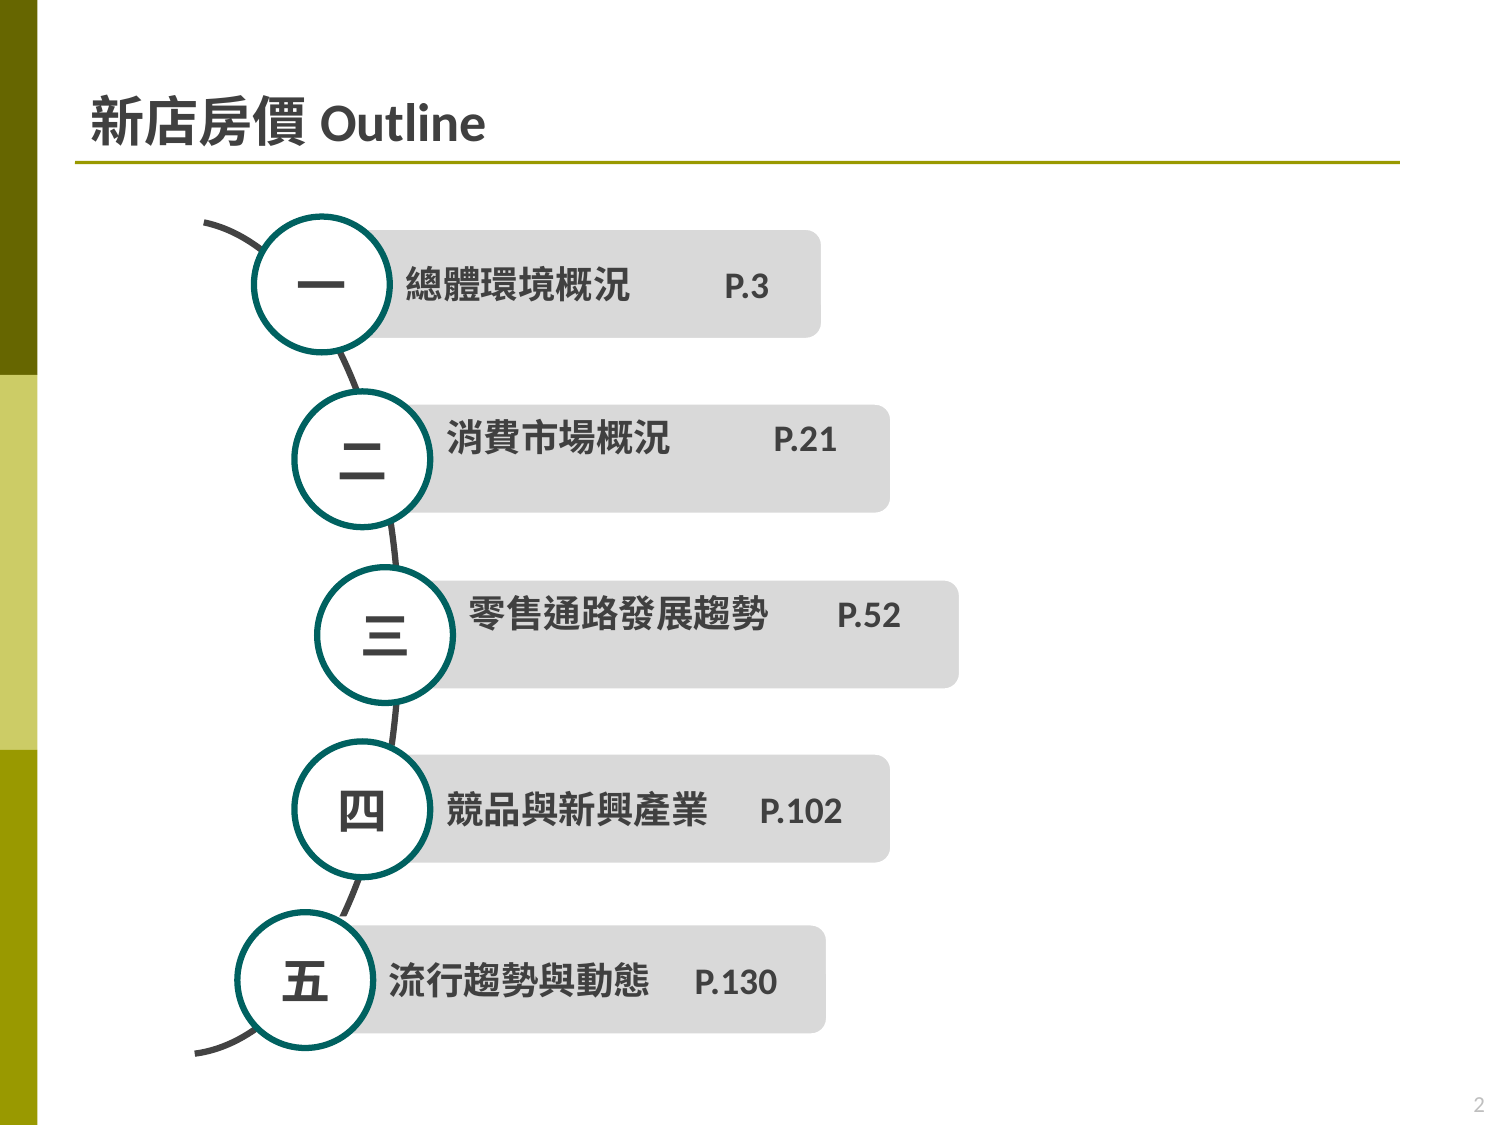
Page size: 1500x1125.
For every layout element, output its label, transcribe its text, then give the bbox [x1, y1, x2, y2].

text_box 消費市場概況 P.21 [390, 395, 900, 522]
slide_number 2 [1400, 1082, 1500, 1125]
text_box [179, 221, 398, 1055]
text_box 五 [237, 912, 374, 1048]
text_box 三 [317, 567, 453, 703]
title 新店房價Outline [74, 60, 1426, 160]
text_box 四 [294, 741, 431, 878]
text_box 總體環境概況 P.3 [349, 220, 831, 347]
text_box 流行趨勢與動態 P.130 [332, 916, 836, 1043]
text_box 競品與新興產業 P.102 [390, 745, 900, 872]
text_box 二 [294, 391, 431, 528]
text_box 零售通路發展趨勢 P.52 [412, 571, 969, 698]
text_box 一 [253, 216, 390, 353]
